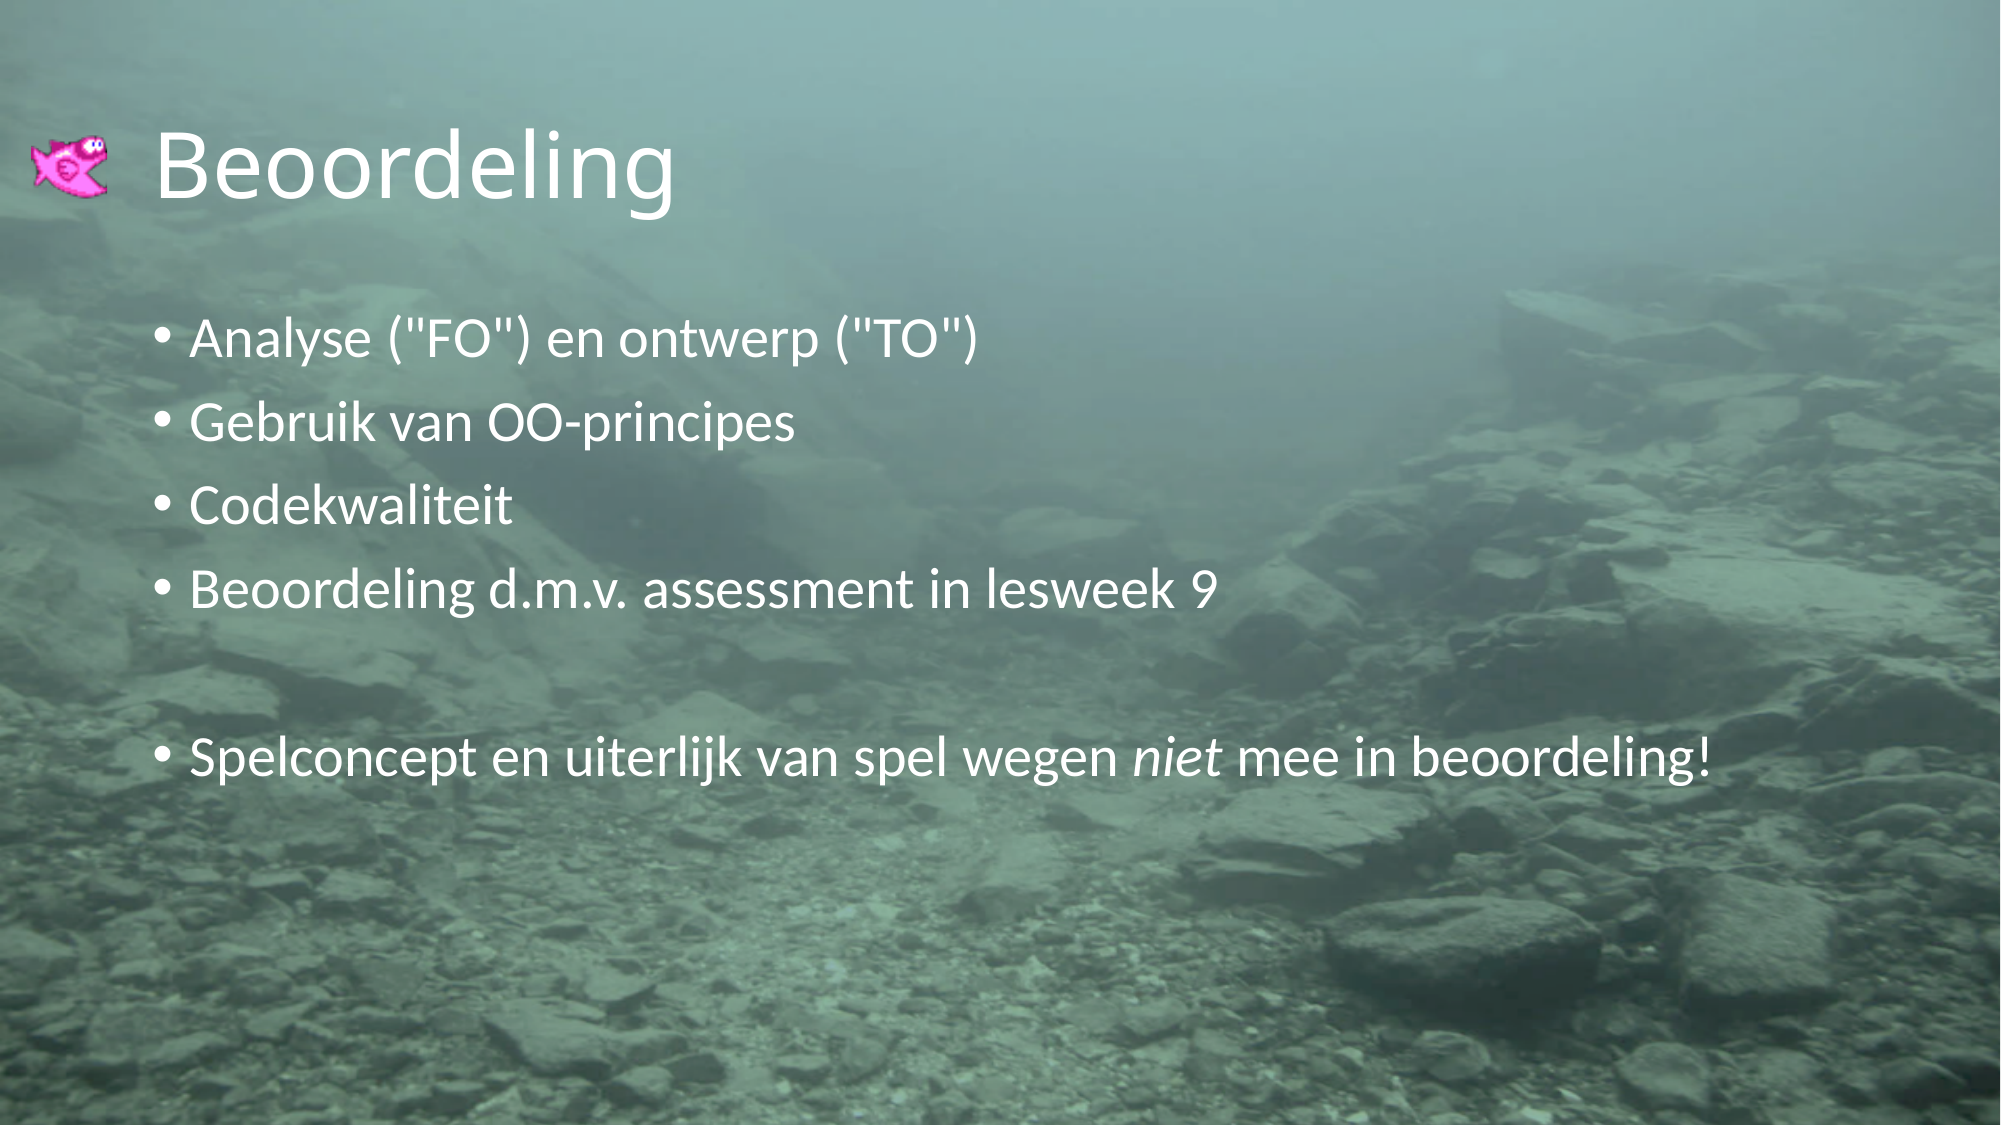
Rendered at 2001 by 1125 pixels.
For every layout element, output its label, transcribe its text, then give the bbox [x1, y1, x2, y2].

title Beoordeling [137, 59, 1863, 278]
list Analyse ("FO") en ontwerp ("TO") Gebruik van OO-principes Codekwaliteit Beoordeling d.m.v. assessment in lesweek 9 Spelconcept en uiterlijk van spel wegen niet mee in beoordeling! [137, 299, 1863, 1014]
picture [31, 134, 108, 203]
